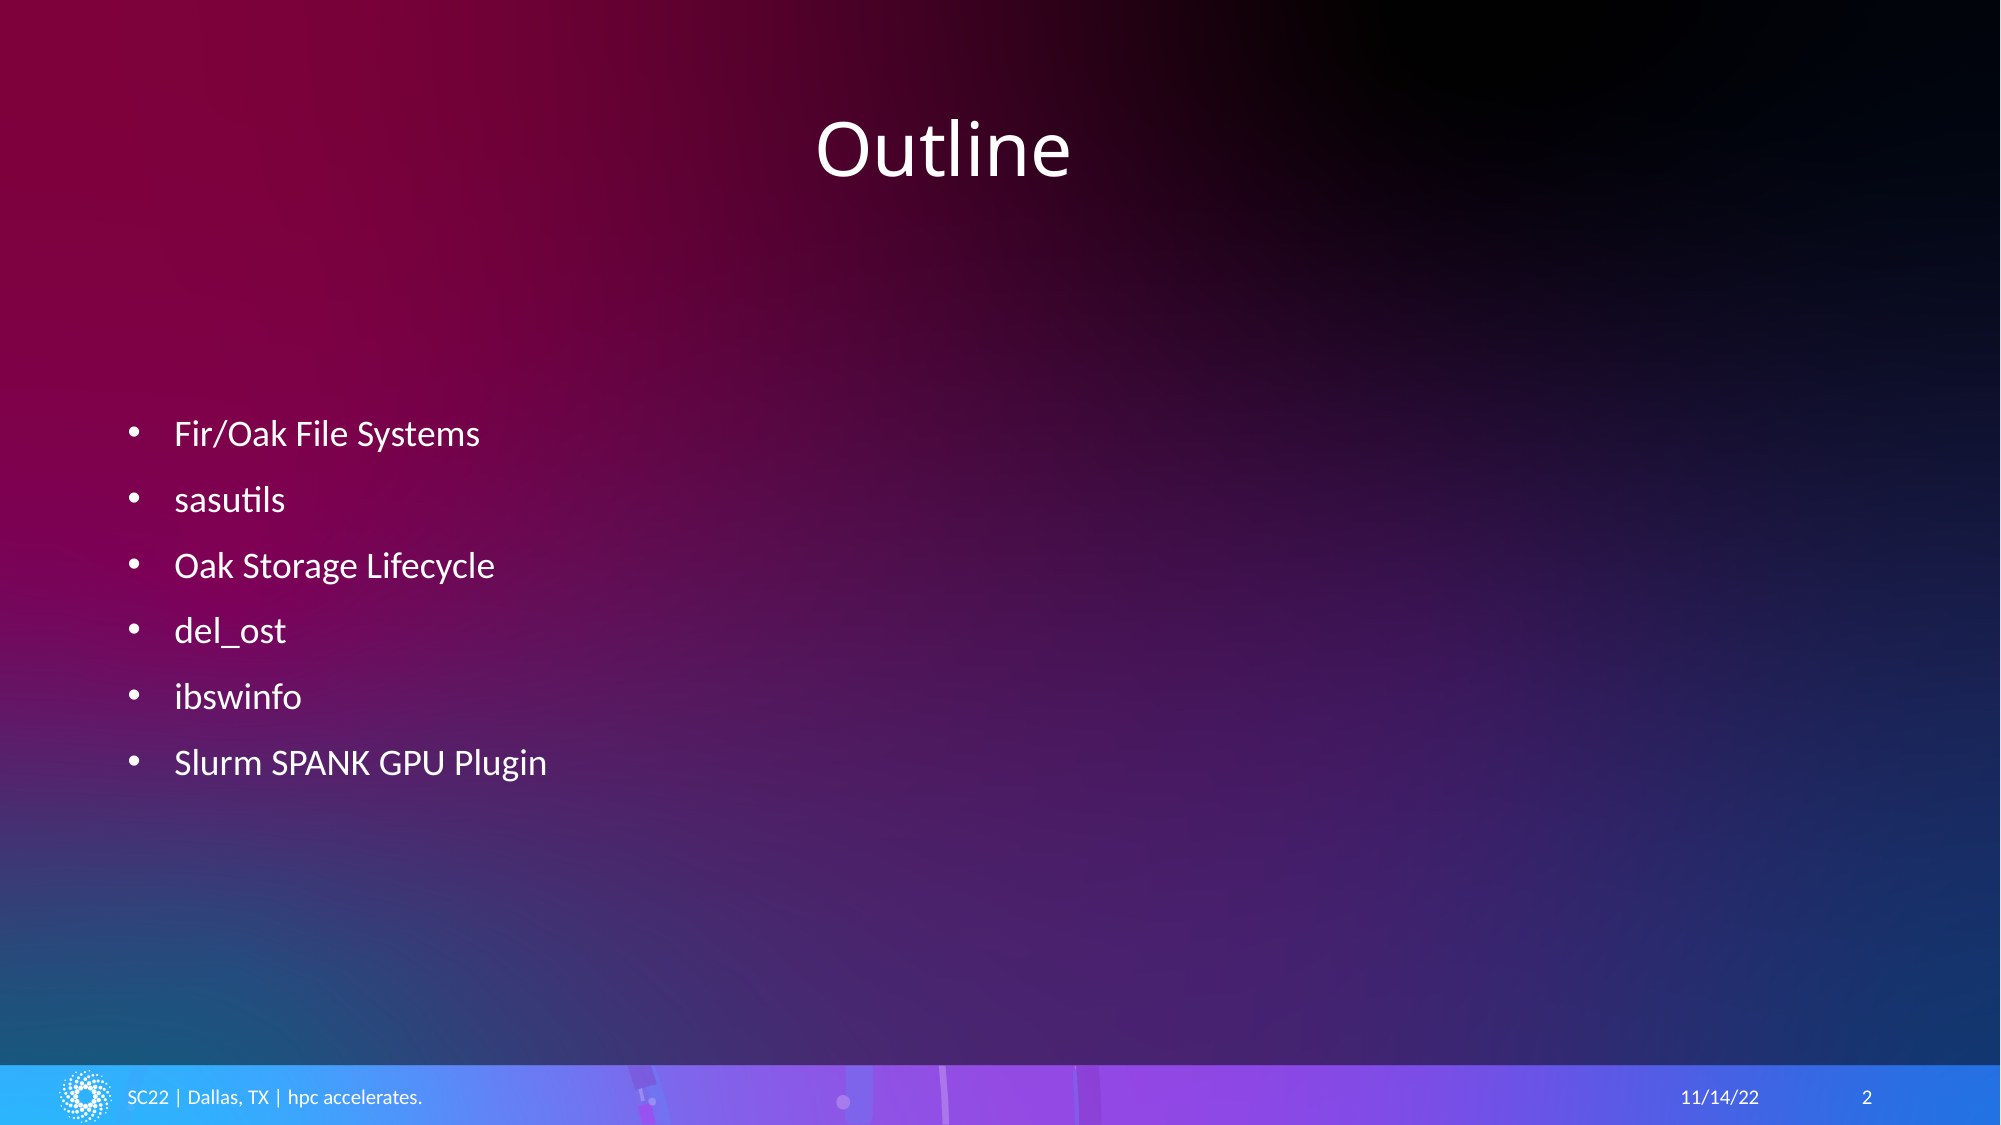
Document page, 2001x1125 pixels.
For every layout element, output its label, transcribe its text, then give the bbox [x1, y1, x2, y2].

list Fir/Oak File Systems sasutils Oak Storage Lifecycle del_ost ibswinfo Slurm SPANK GPU Plugin [112, 241, 1775, 950]
picture [0, 0, 2001, 1125]
title Outline [112, 64, 1775, 229]
slide_number 2 [1797, 1070, 1888, 1124]
footer SC22 | Dallas, TX | hpc accelerates. [112, 1070, 1490, 1124]
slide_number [1511, 1070, 1775, 1124]
